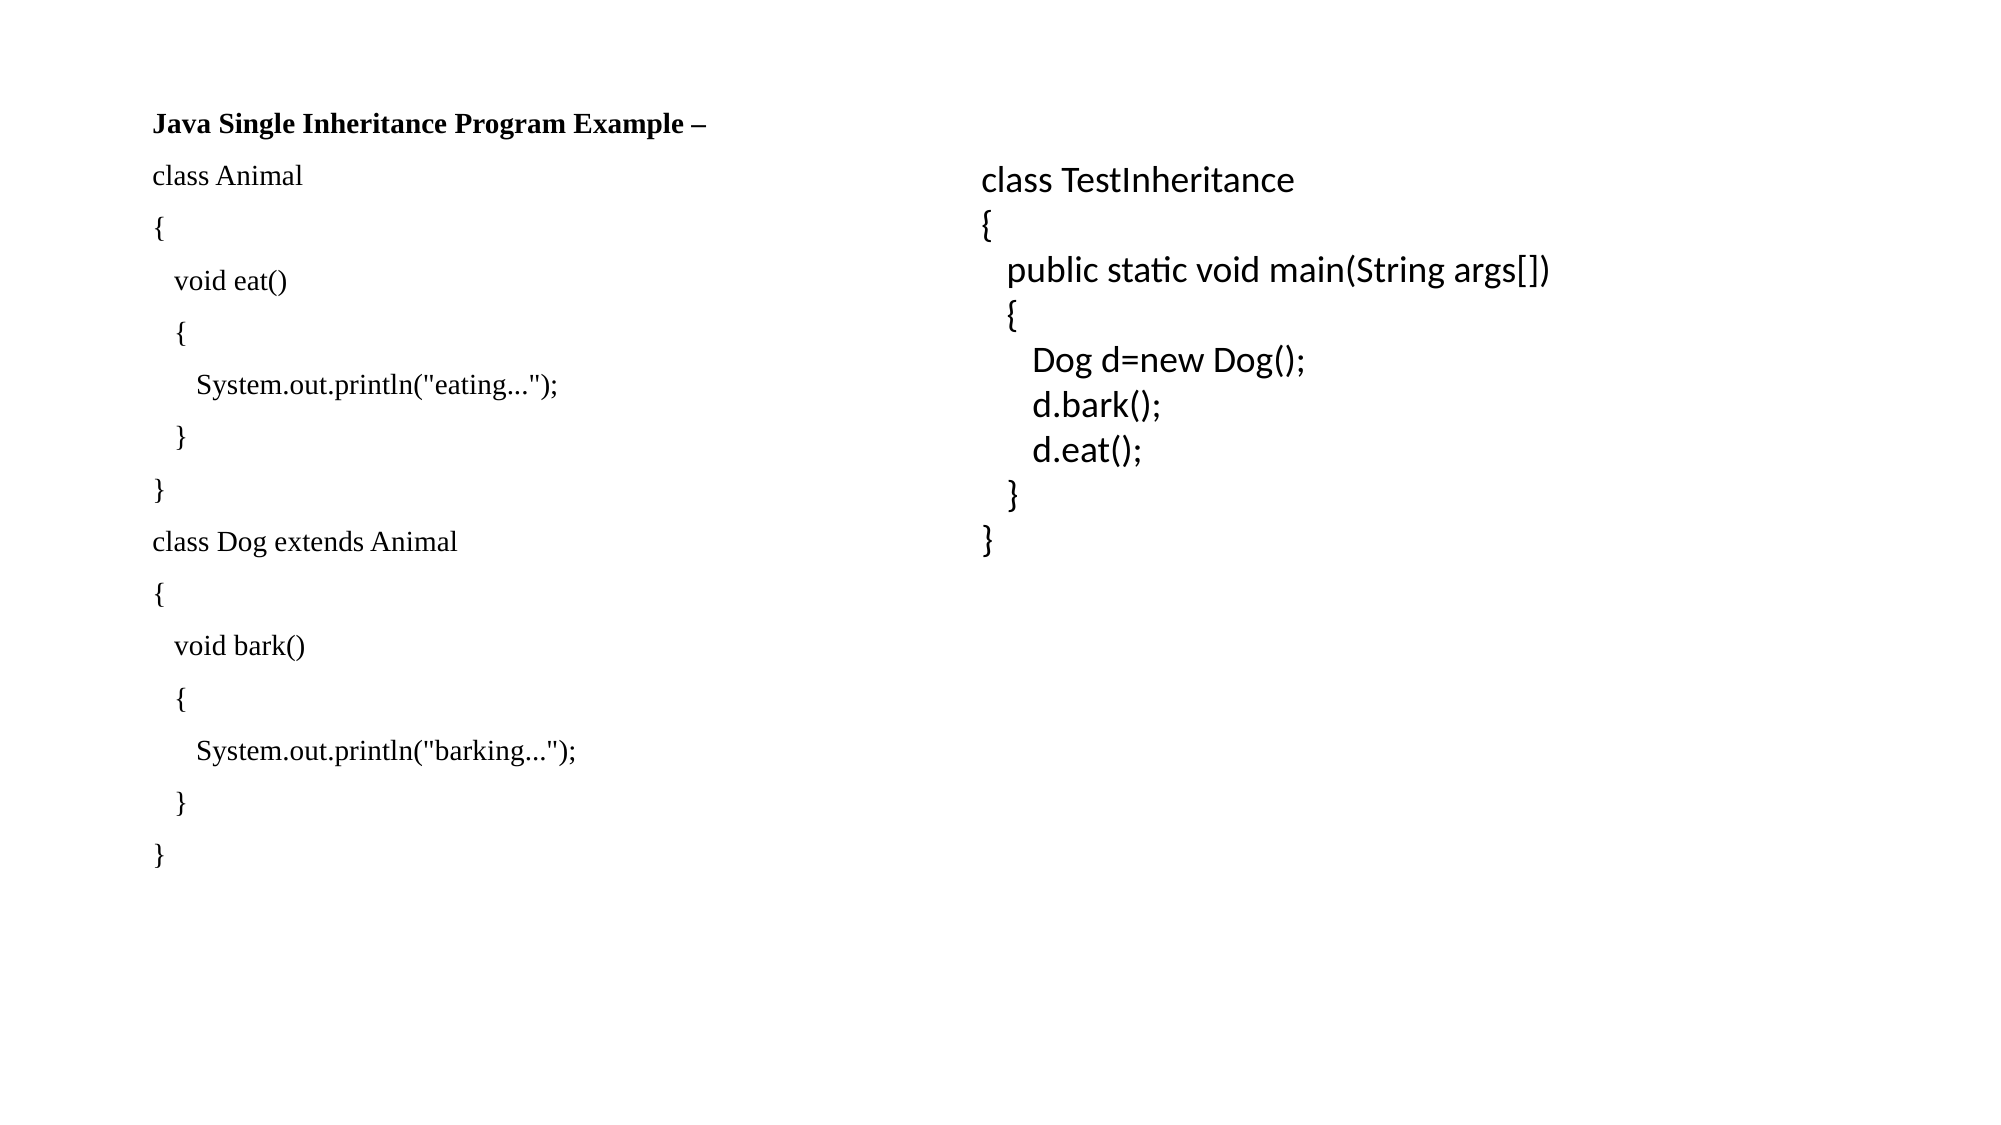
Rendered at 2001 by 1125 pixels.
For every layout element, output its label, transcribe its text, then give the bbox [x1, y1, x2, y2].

text_box class TestInheritance { public static void main(String args[]) { Dog d=new Dog(); d.bark(); d.eat(); } } [966, 147, 1841, 568]
list Java Single Inheritance Program Example – class Animal { void eat() { System.out.println("eating..."); } } class Dog extends Animal { void bark() { System.out.println("barking..."); } } [137, 100, 1863, 1014]
